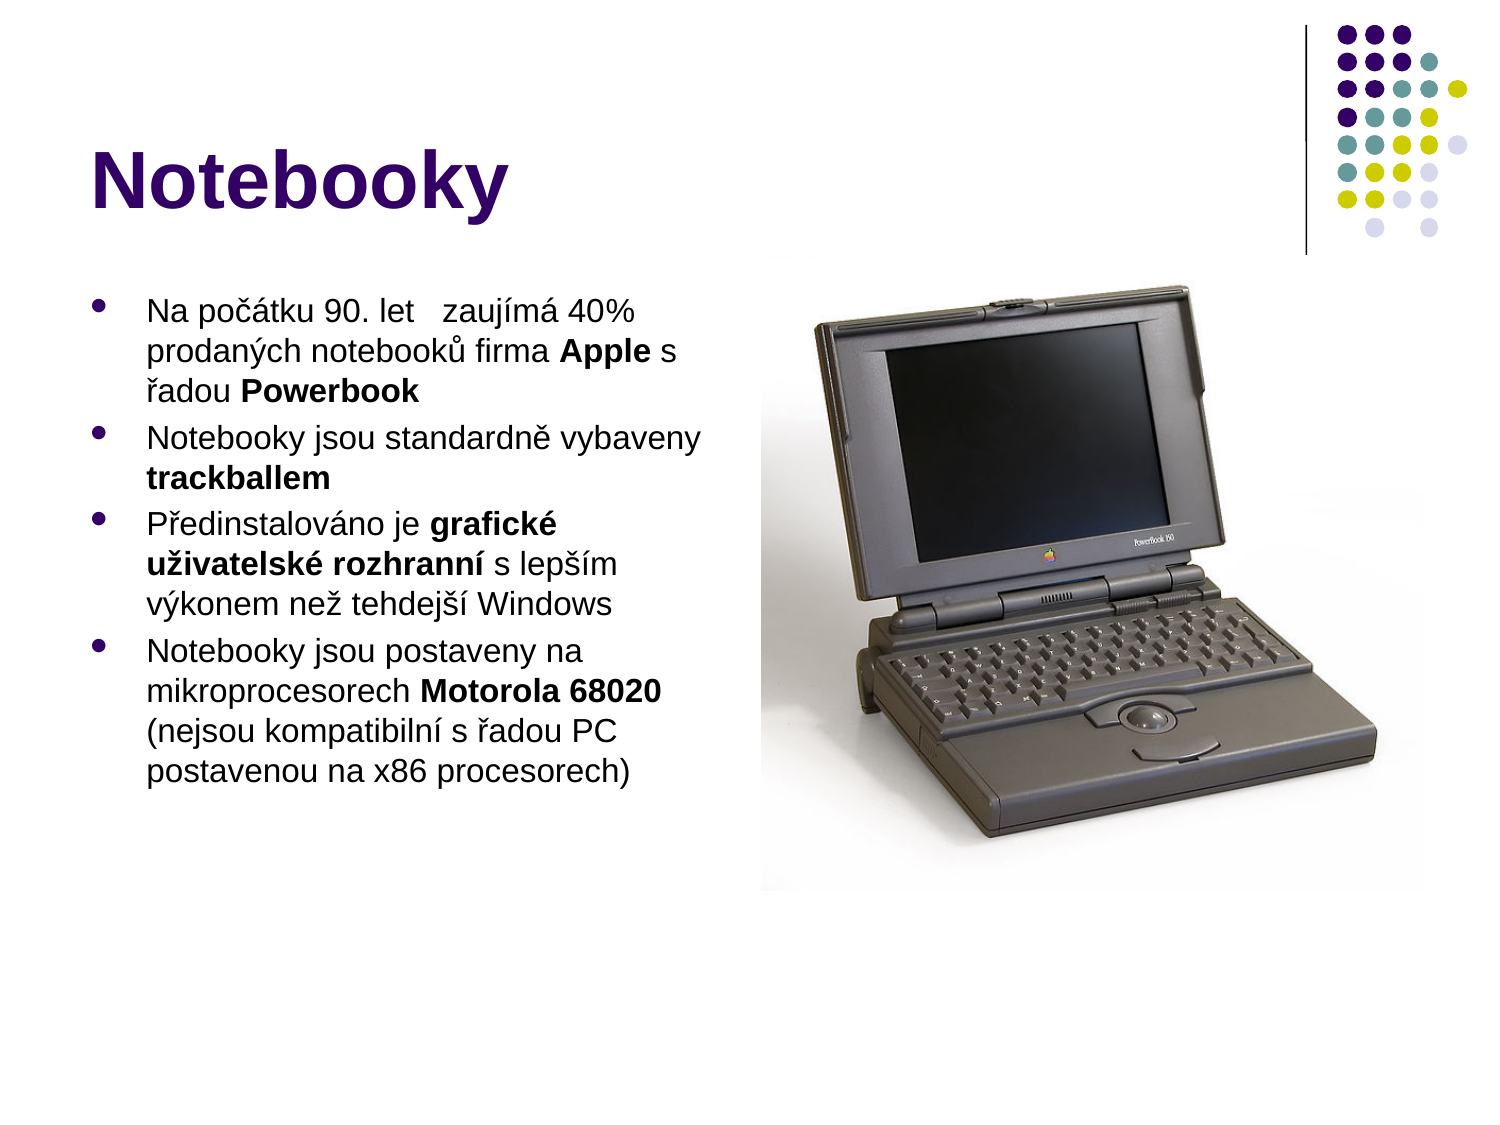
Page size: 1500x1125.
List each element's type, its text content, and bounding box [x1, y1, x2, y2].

title Notebooky [75, 20, 1313, 233]
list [761, 255, 1425, 891]
list Na počátku 90. let zaujímá 40% prodaných notebooků firma Apple s řadou Powerbook Notebooky jsou standardně vybaveny trackballem Předinstalováno je grafické uživatelské rozhranní s lepším výkonem než tehdejší Windows Notebooky jsou postaveny na mikroprocesorech Motorola 68020 (nejsou kompatibilní s řadou PC postavenou na x86 procesorech) [75, 282, 738, 1006]
